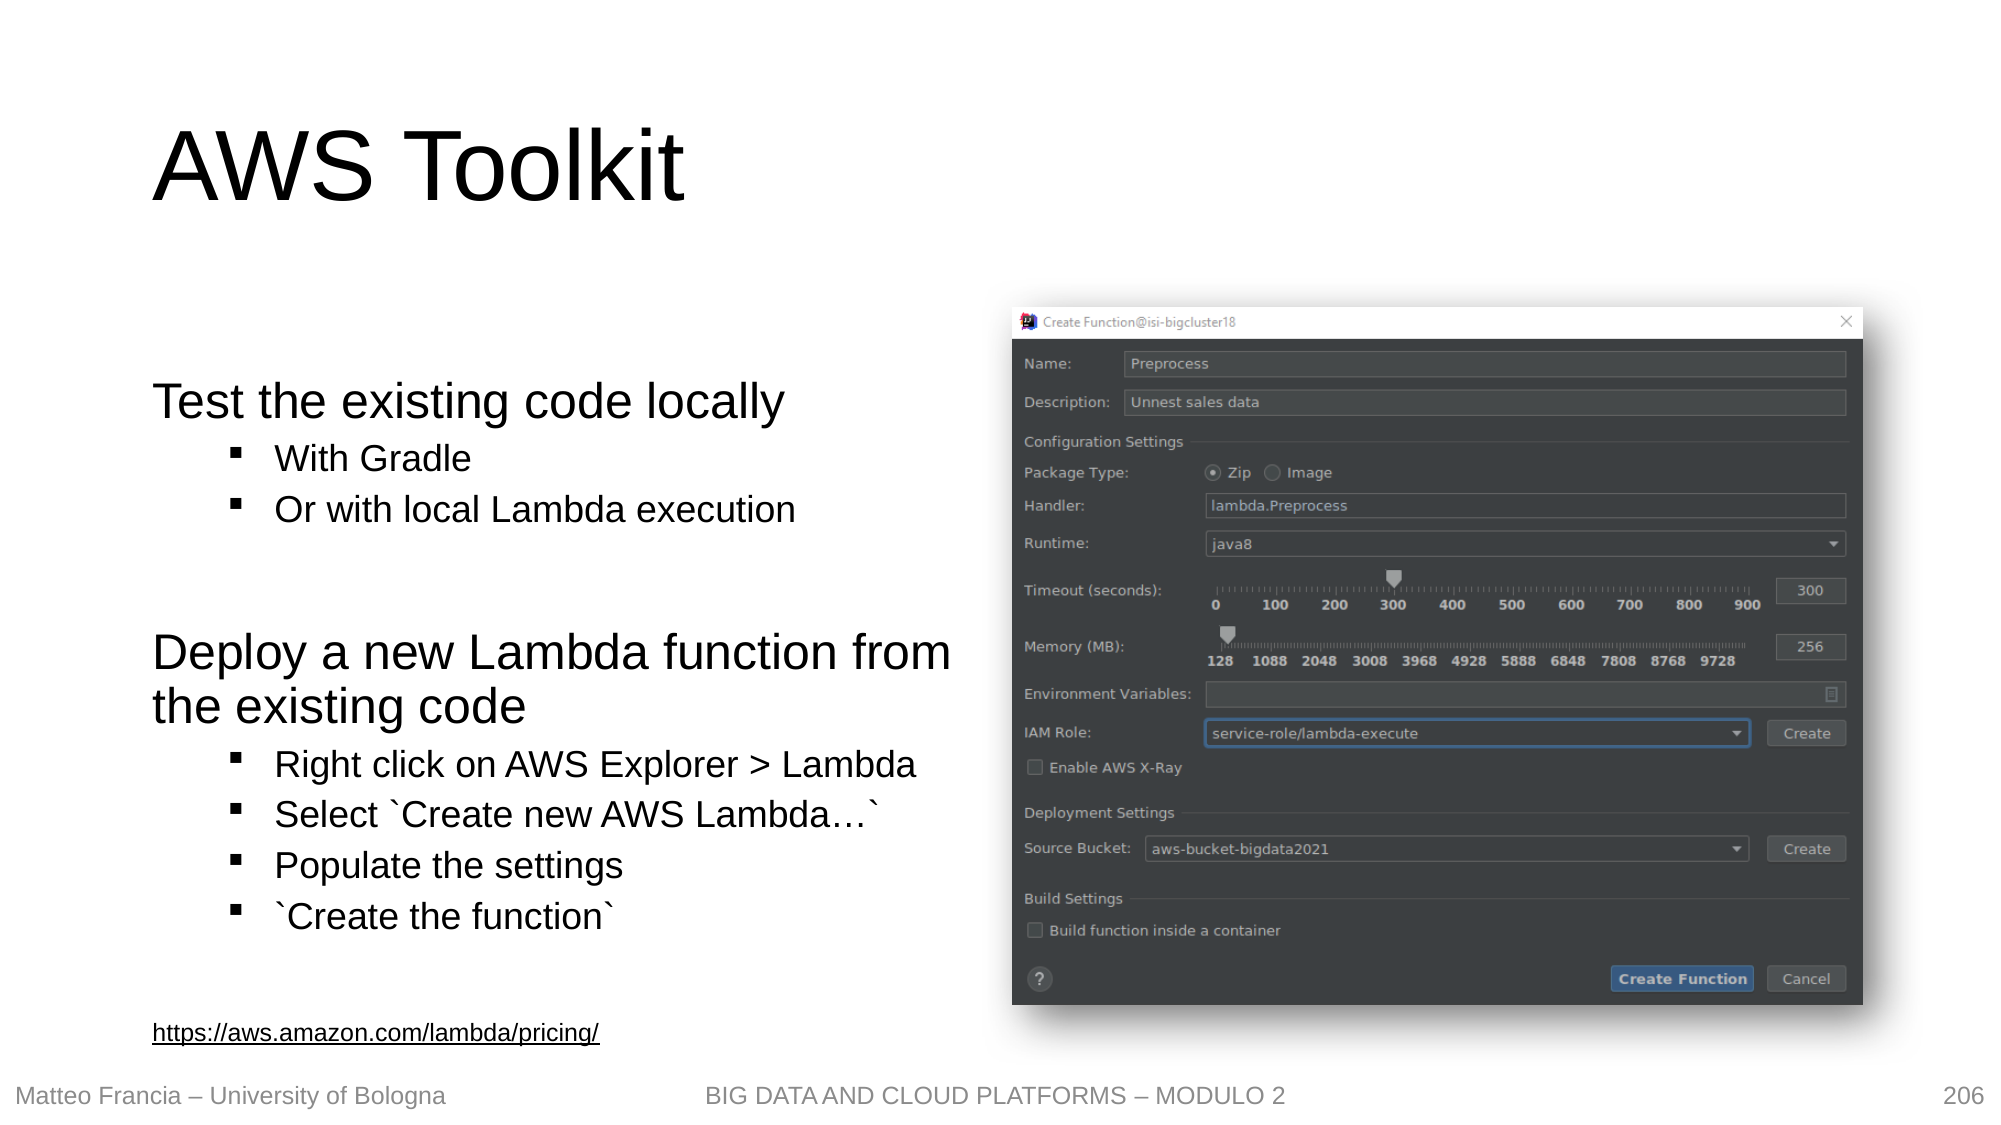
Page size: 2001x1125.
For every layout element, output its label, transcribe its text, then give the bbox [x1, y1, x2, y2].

title AWS Toolkit [137, 59, 1863, 278]
footer Matteo Francia – University of Bologna [0, 1065, 466, 1125]
slide_number 206 [1550, 1065, 2000, 1125]
list Test the existing code locally With Gradle Or with local Lambda execution Deploy a new Lambda function from the existing code Right click on AWS Explorer > Lambda Select `Create new AWS Lambda…` Populate the settings `Create the function` [137, 299, 988, 1003]
list https://aws.amazon.com/lambda/pricing/ [137, 1003, 1863, 1064]
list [1012, 307, 1863, 1005]
